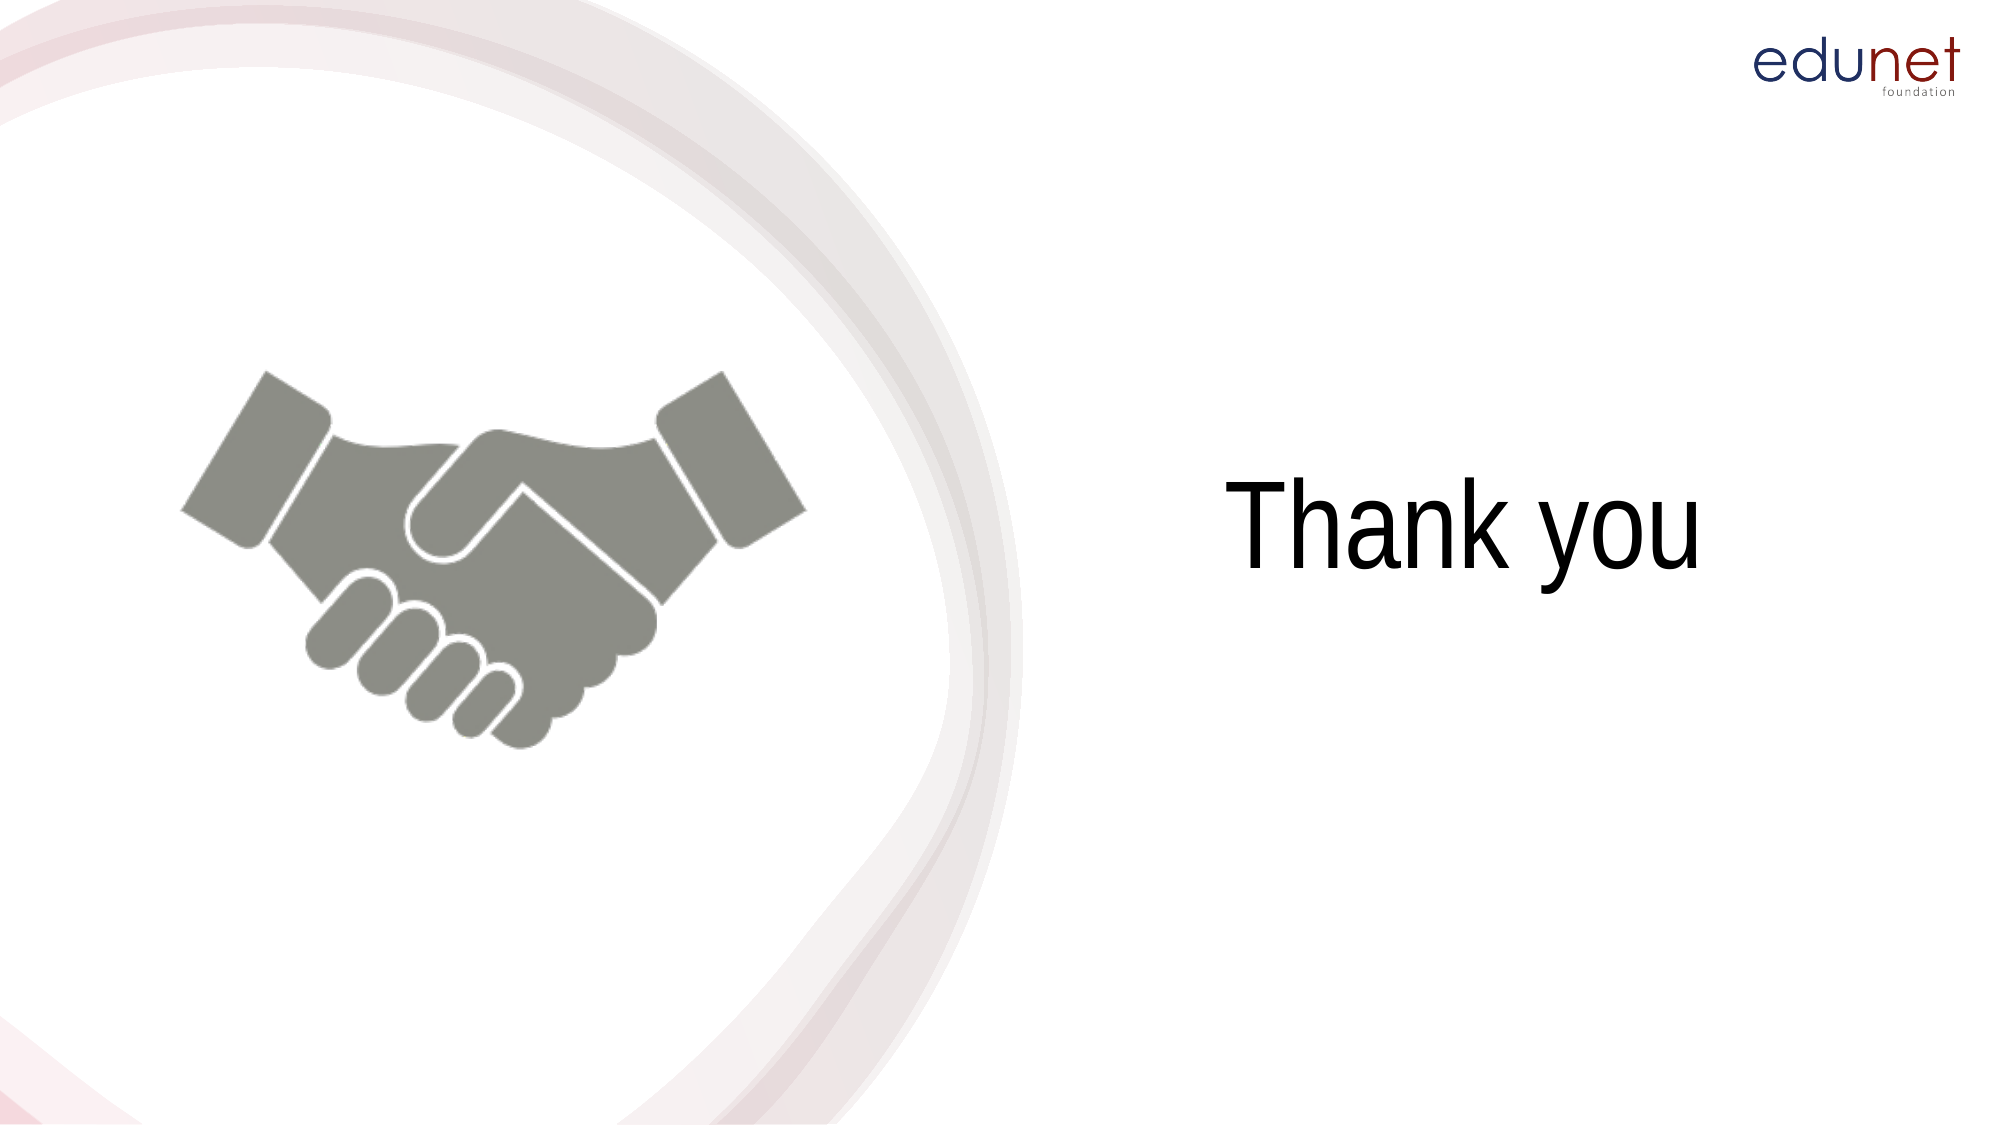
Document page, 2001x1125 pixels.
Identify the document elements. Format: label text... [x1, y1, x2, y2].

title Thank you [1210, 493, 1806, 604]
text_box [0, 0, 1023, 1125]
picture [1745, 28, 1970, 104]
